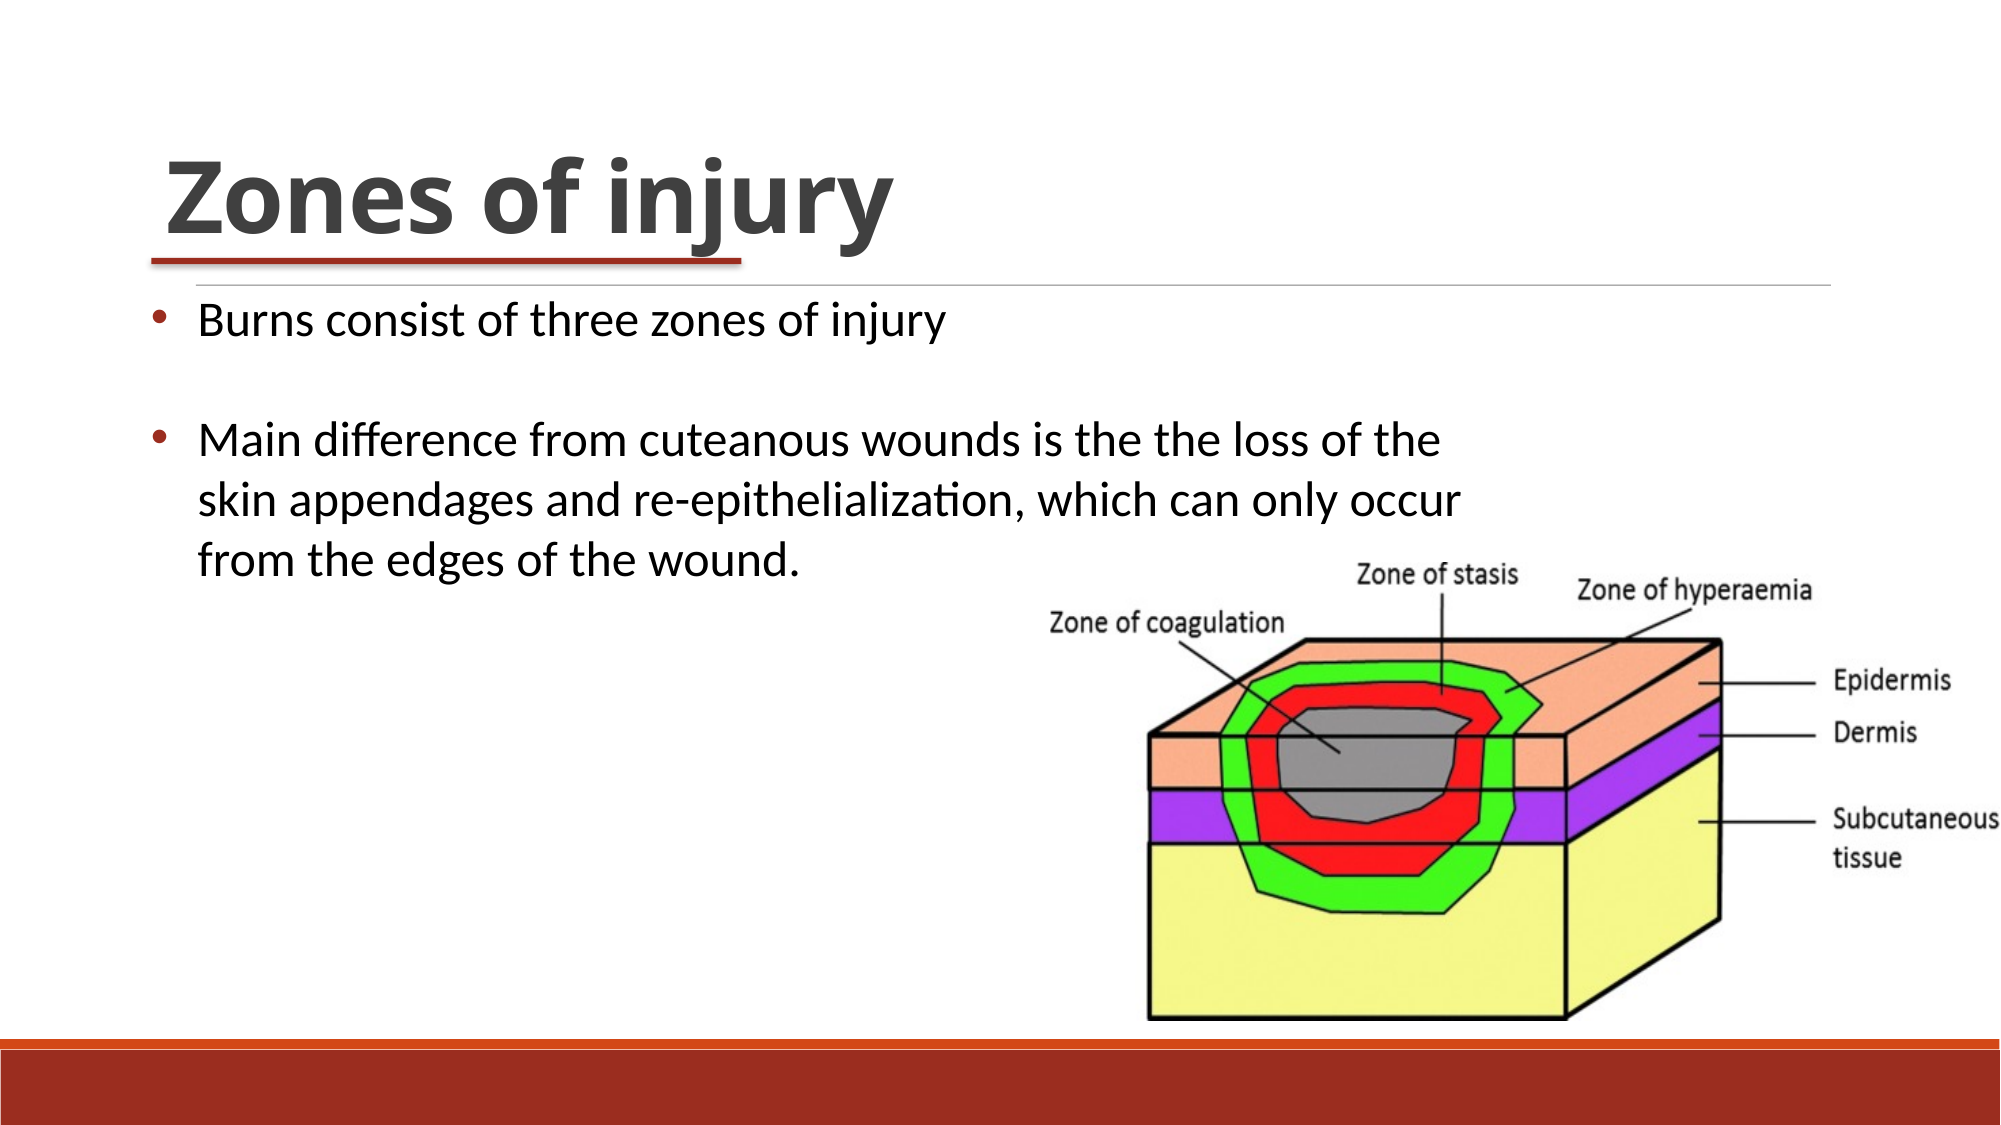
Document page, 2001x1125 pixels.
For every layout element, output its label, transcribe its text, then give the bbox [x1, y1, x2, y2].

text_box Zones of injury [151, 23, 1802, 261]
picture [1049, 562, 2000, 1021]
text_box [151, 257, 742, 265]
text_box Burns consist of three zones of injury Main difference from cuteanous wounds is the the loss of the skin appendages and re-epithelialization, which can only occur from the edges of the wound. [136, 279, 1492, 714]
